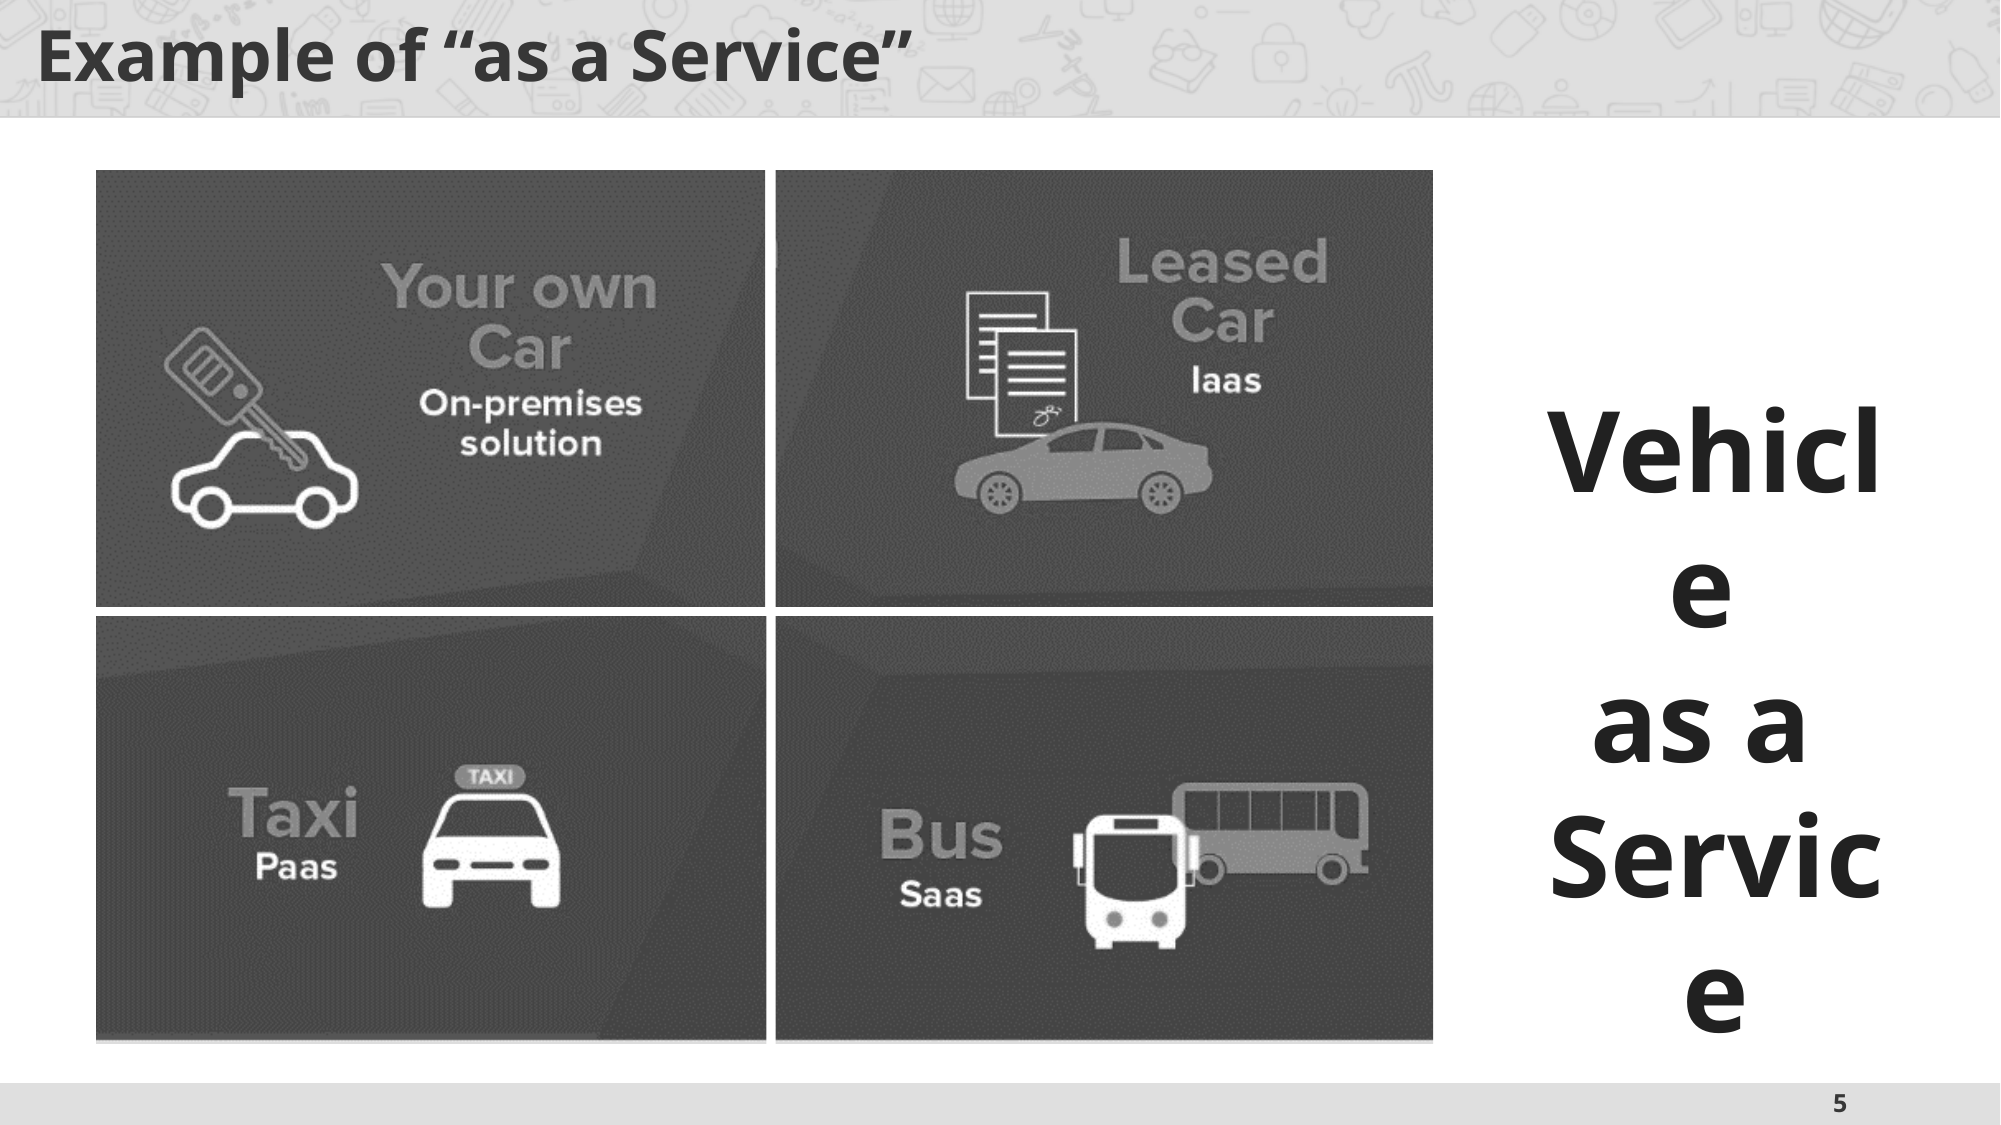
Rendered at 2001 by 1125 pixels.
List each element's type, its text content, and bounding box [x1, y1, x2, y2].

title Example of “as a Service” [0, 0, 2000, 117]
picture [95, 616, 767, 1044]
picture [775, 616, 1434, 1044]
text_box Vehicle as a Service [1529, 373, 1903, 1063]
picture [95, 170, 766, 607]
picture [775, 170, 1434, 607]
